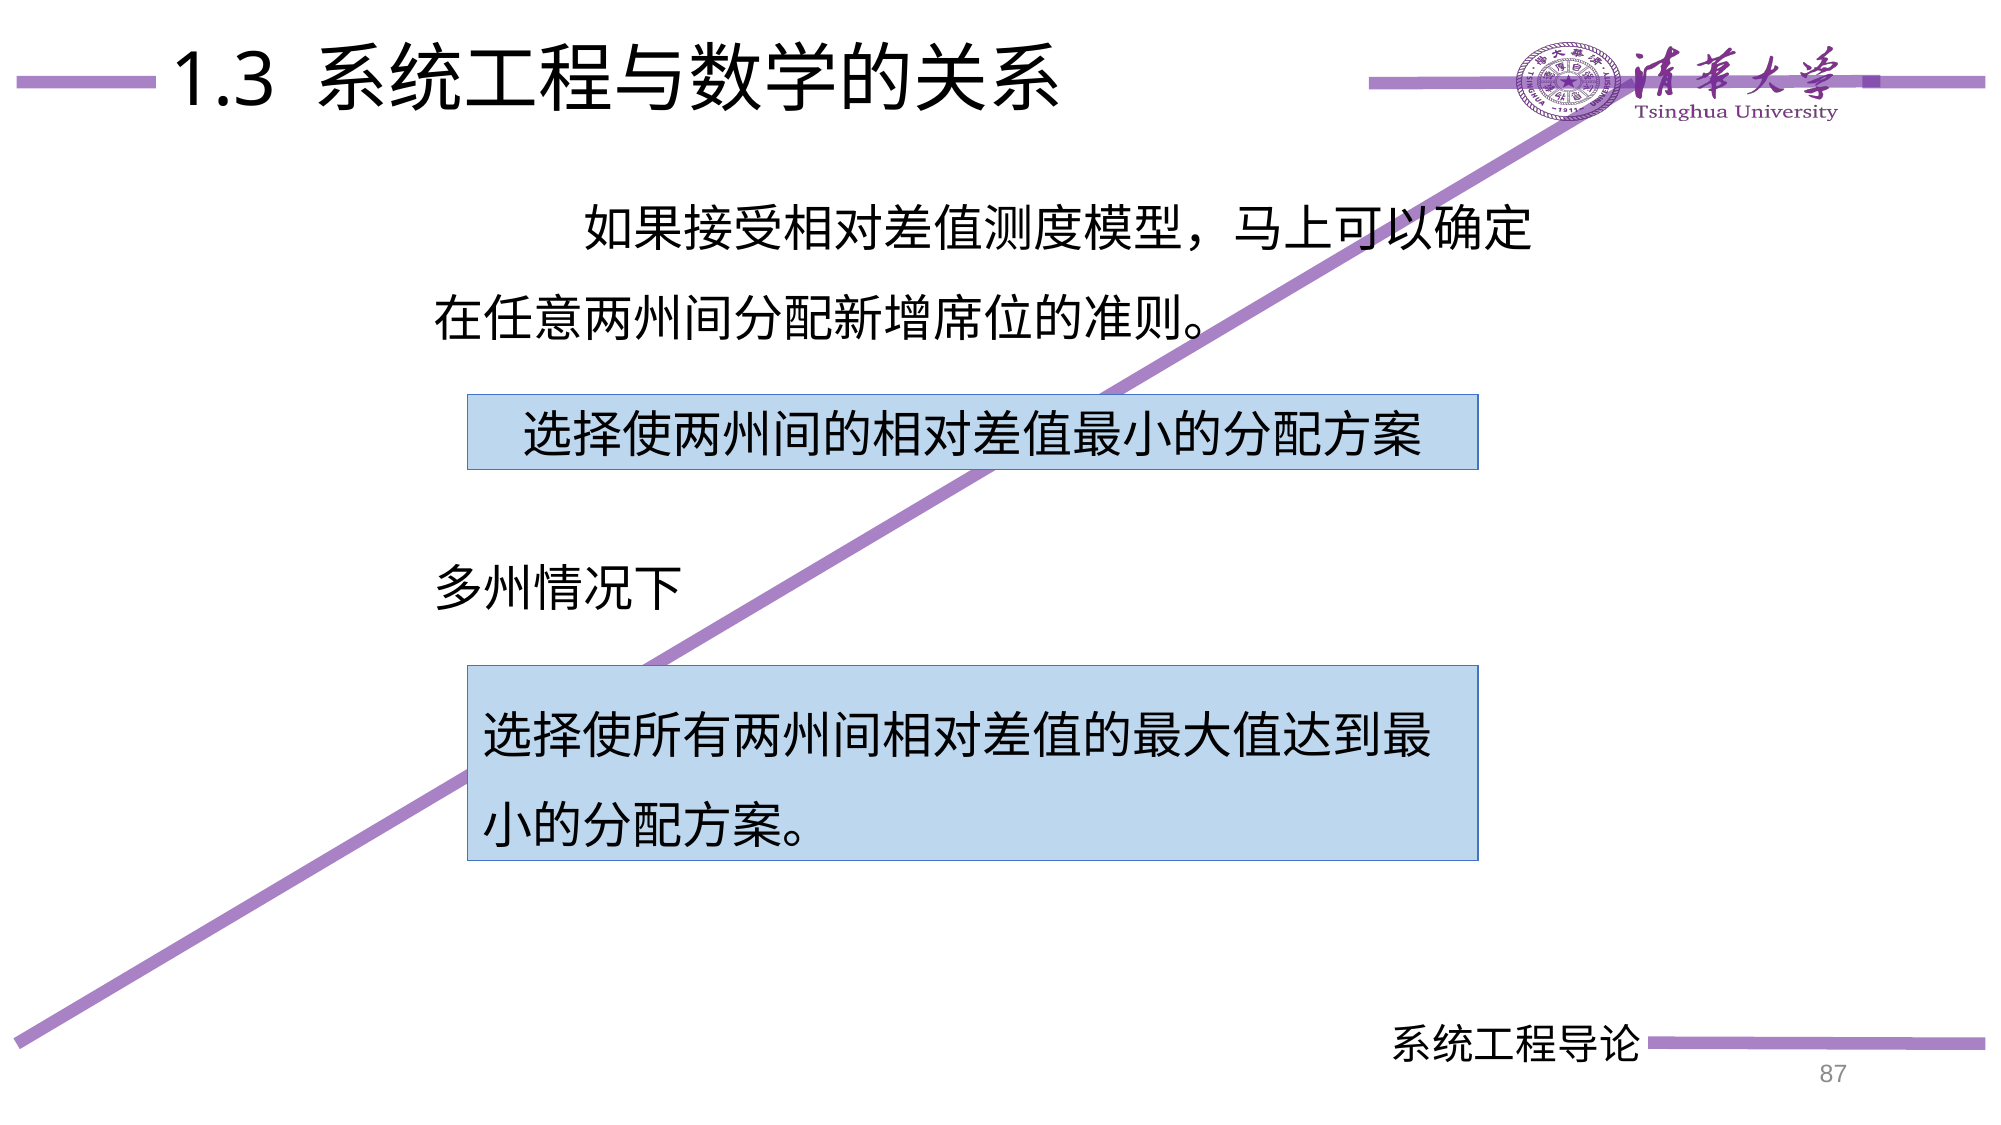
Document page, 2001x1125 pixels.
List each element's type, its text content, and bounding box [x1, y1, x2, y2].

text_box 多州情况下 [418, 519, 763, 625]
text_box 选择使两州间的相对差值最小的分配方案 [467, 394, 1479, 470]
slide_number 87 [1412, 1042, 1863, 1103]
text_box 选择使所有两州间相对差值的最大值达到最小的分配方案。 [467, 665, 1479, 861]
text_box 如果接受相对差值测度模型，马上可以确定在任意两州间分配新增席位的准则。 [418, 159, 1557, 355]
title 1.3 系统工程与数学的关系 [155, 0, 1881, 190]
